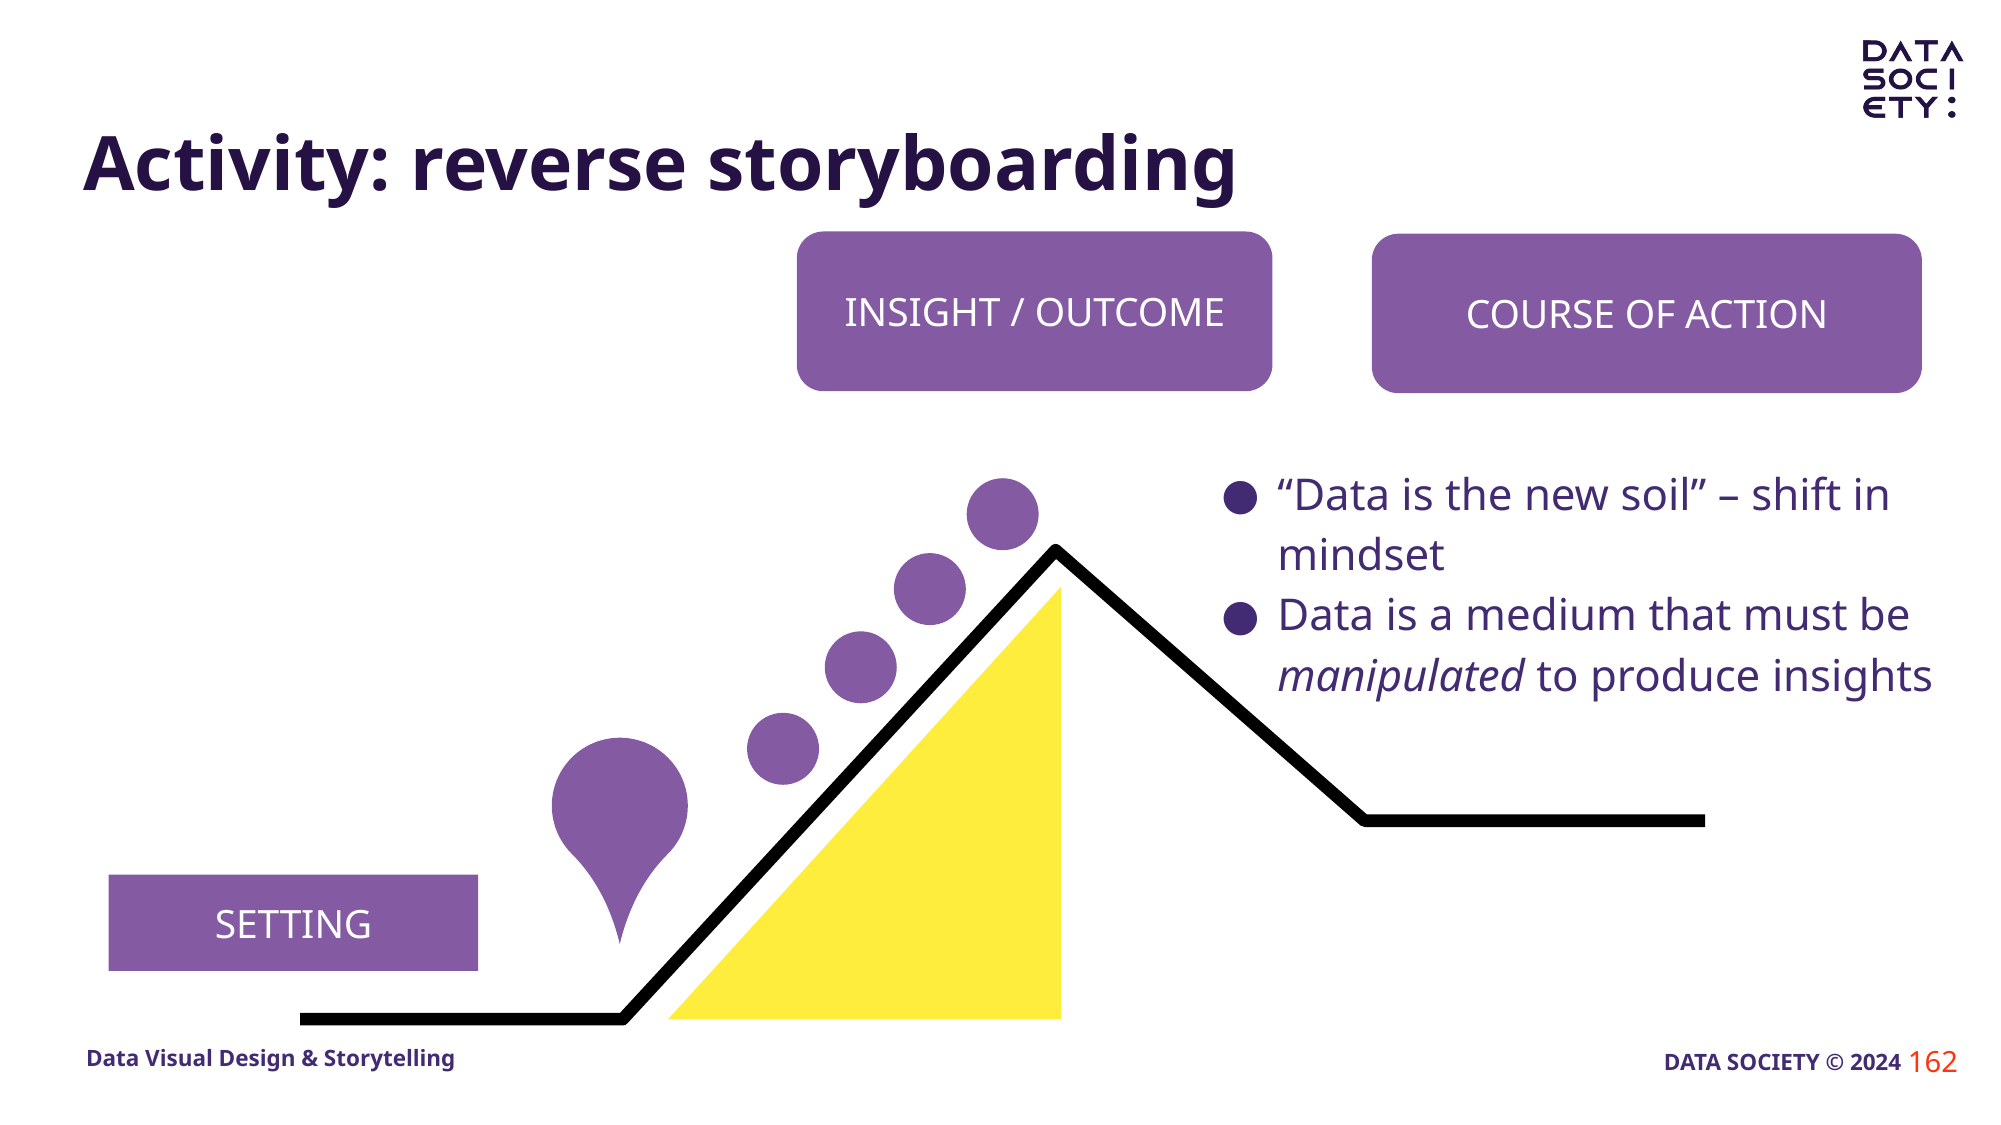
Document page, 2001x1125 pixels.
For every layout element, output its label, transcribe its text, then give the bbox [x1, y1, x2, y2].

text_box SETTING [108, 874, 294, 971]
title Activity: reverse storyboarding [68, 87, 1932, 213]
list “Data is the new soil” – shift in mindset Data is a medium that must be manipulated to produce insights [1709, 443, 2000, 785]
slide_number 162 [1853, 1019, 1974, 1106]
picture [1863, 40, 1964, 118]
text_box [299, 231, 1706, 1020]
text_box COURSE OF ACTION [1708, 233, 1922, 394]
